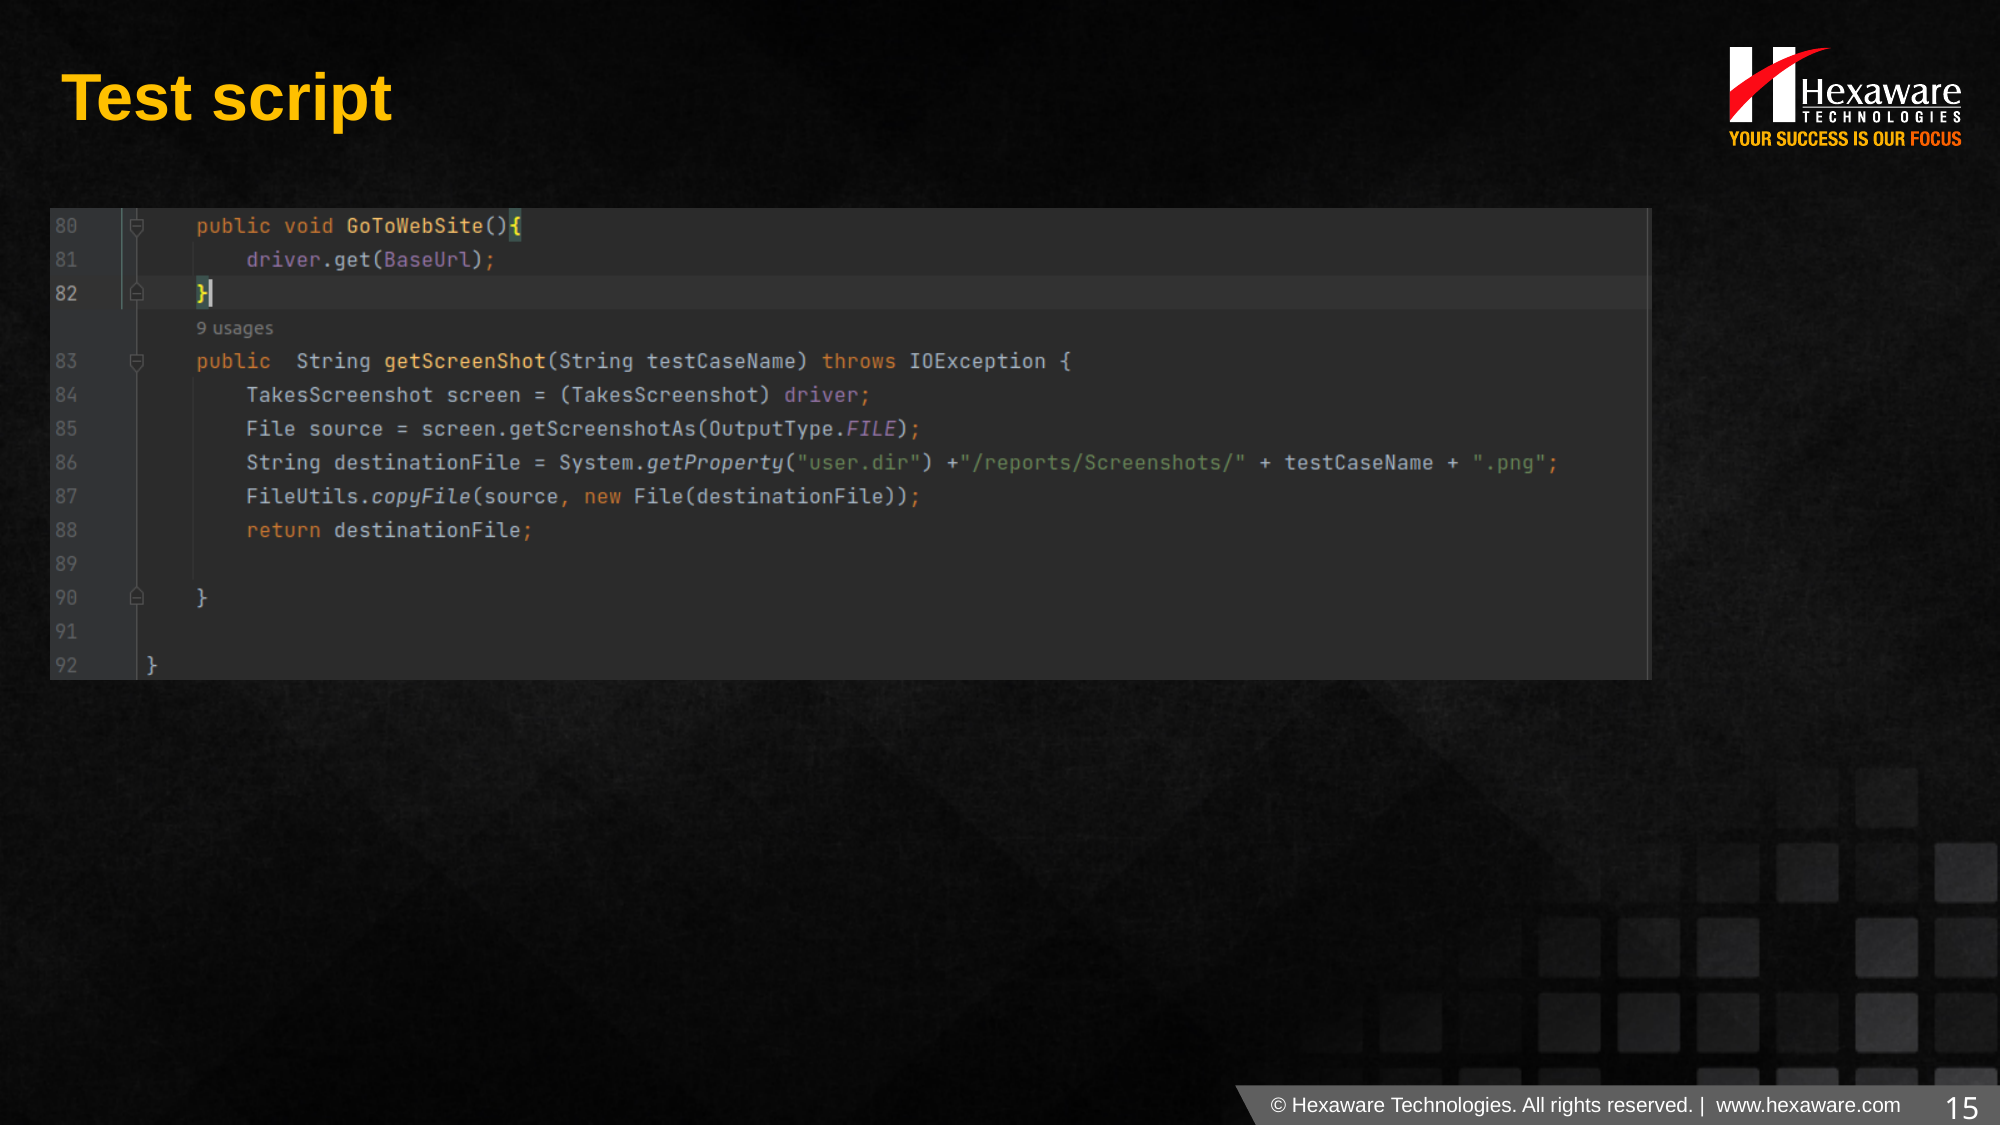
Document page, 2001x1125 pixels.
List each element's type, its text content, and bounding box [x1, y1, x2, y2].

title Test script [50, 43, 1500, 144]
picture [0, 0, 2000, 1125]
